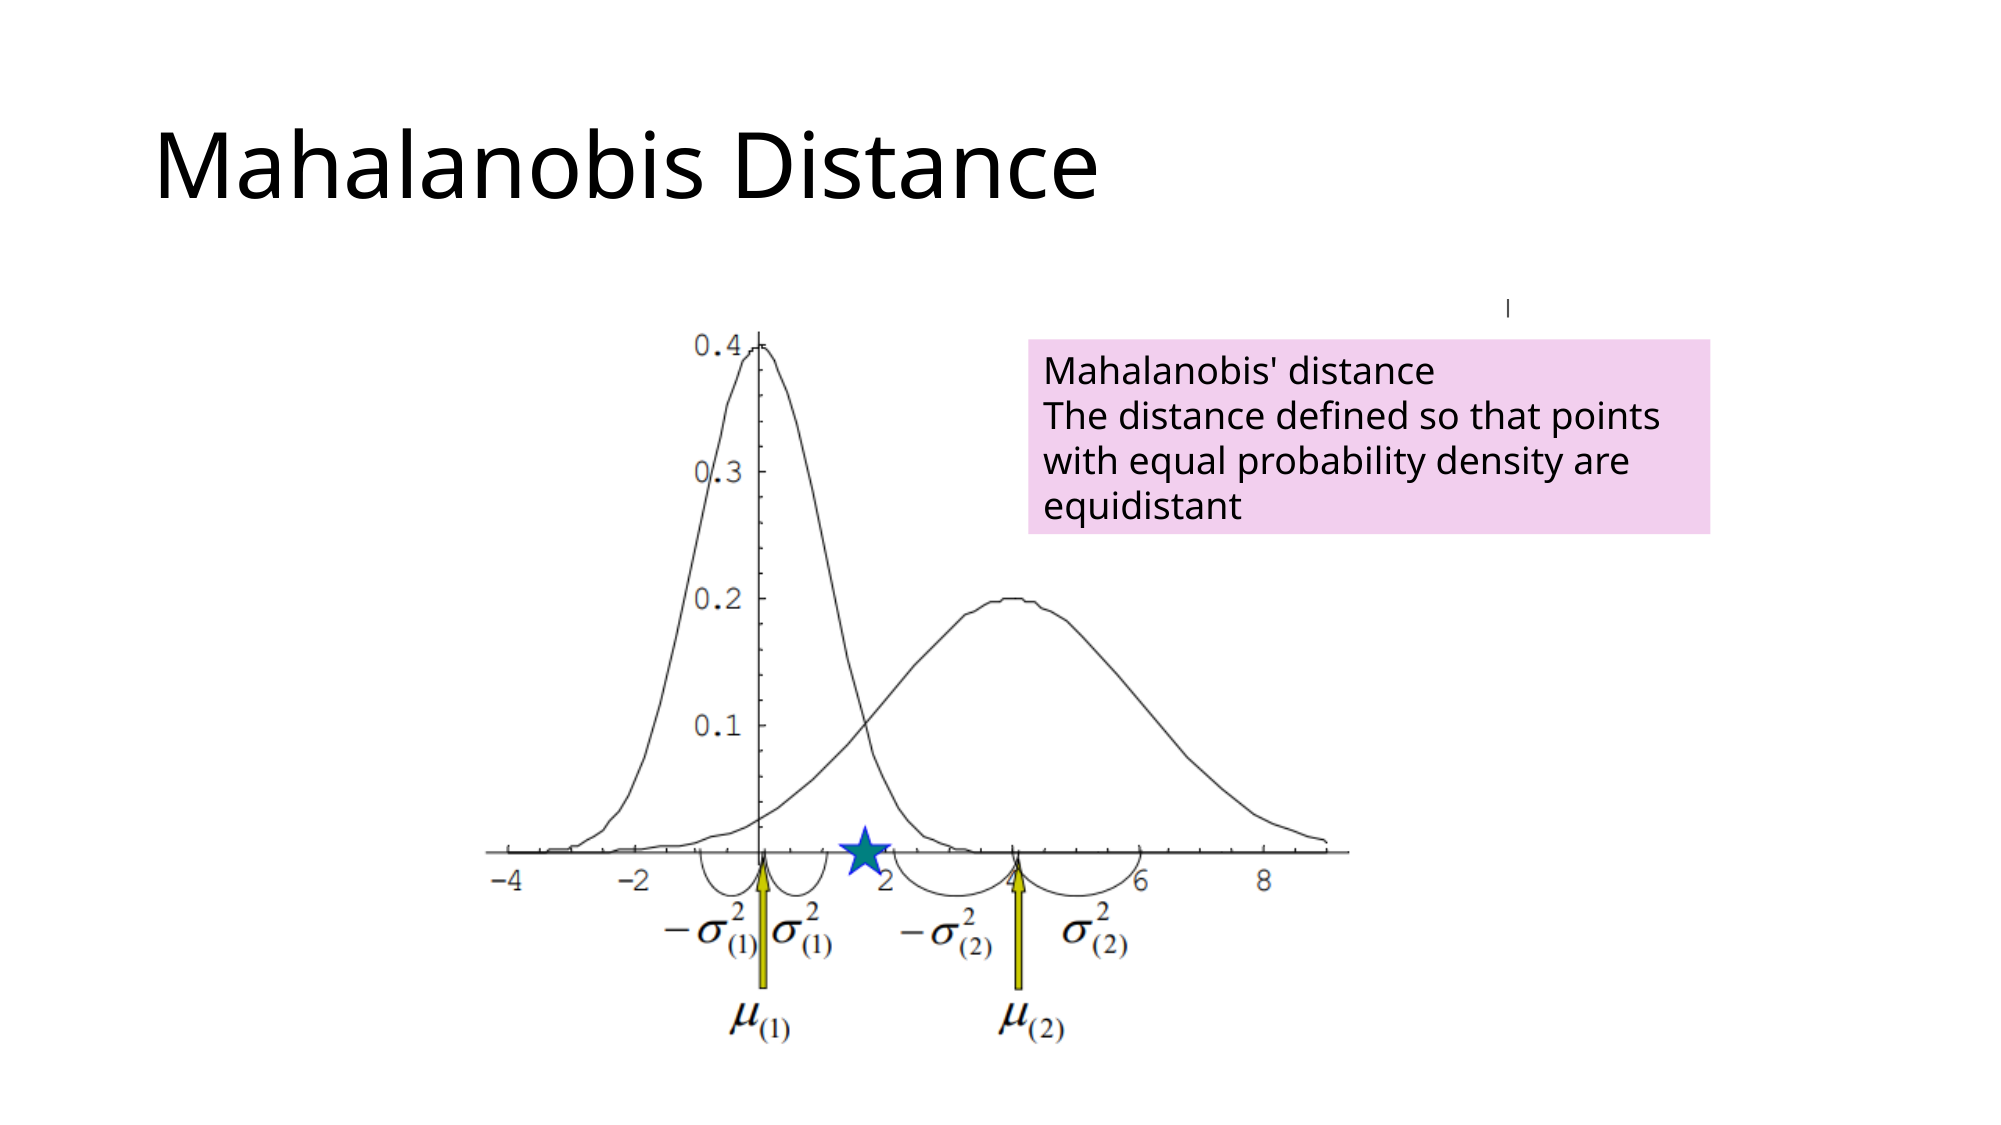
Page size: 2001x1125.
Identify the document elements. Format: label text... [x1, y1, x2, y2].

text_box Mahalanobis' distance The distance defined so that points with equal probability density are equidistant [1642, 339, 1711, 535]
picture [357, 298, 1642, 1055]
title Mahalanobis Distance [137, 59, 1863, 278]
